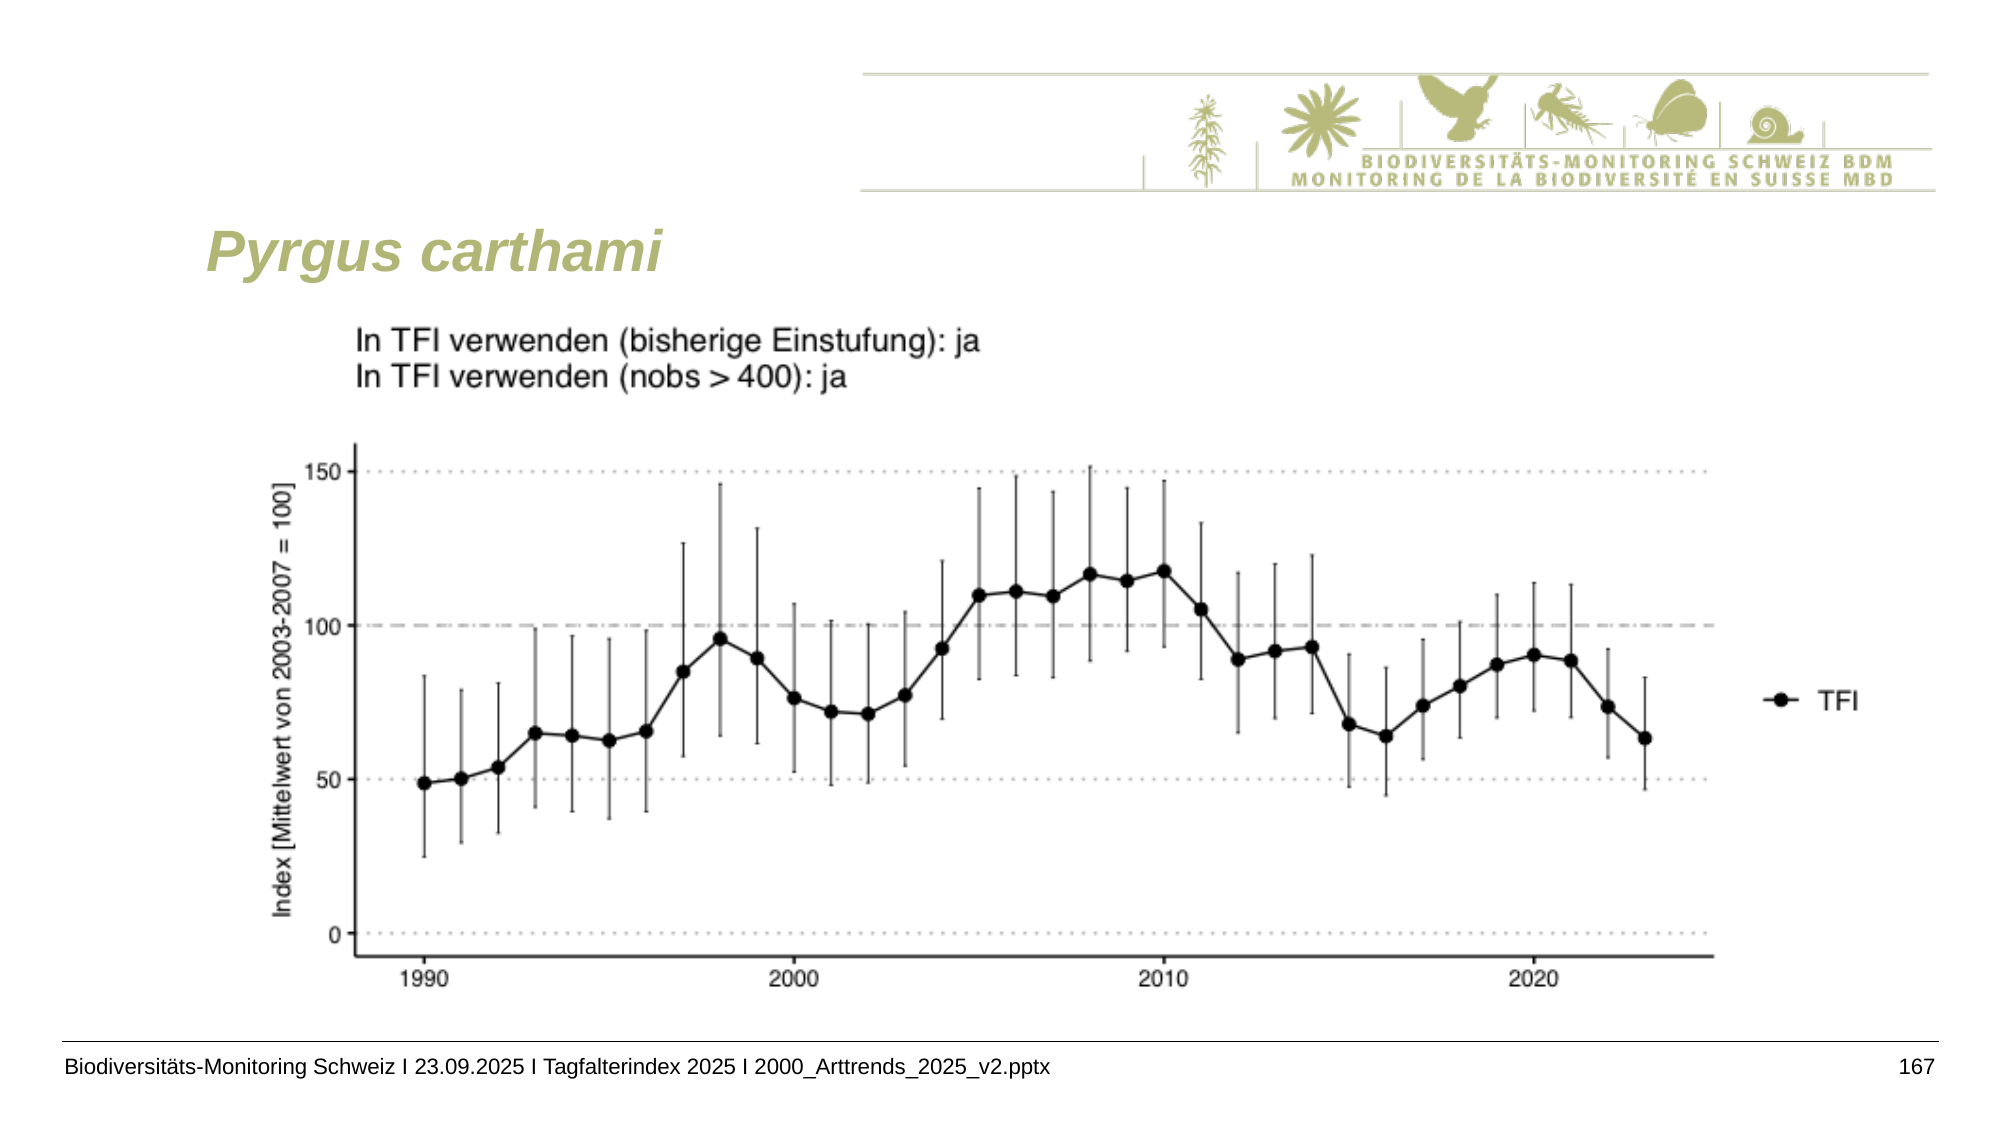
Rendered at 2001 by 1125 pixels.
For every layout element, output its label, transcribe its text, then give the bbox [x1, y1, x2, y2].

title Pyrgus carthami [206, 213, 1941, 301]
footer Biodiversitäts-Monitoring Schweiz I 23.09.2025 I Tagfalterindex 2025 I 2000_Arttrends_2025_v2.pptx [64, 1052, 1287, 1080]
picture [258, 312, 1890, 1038]
